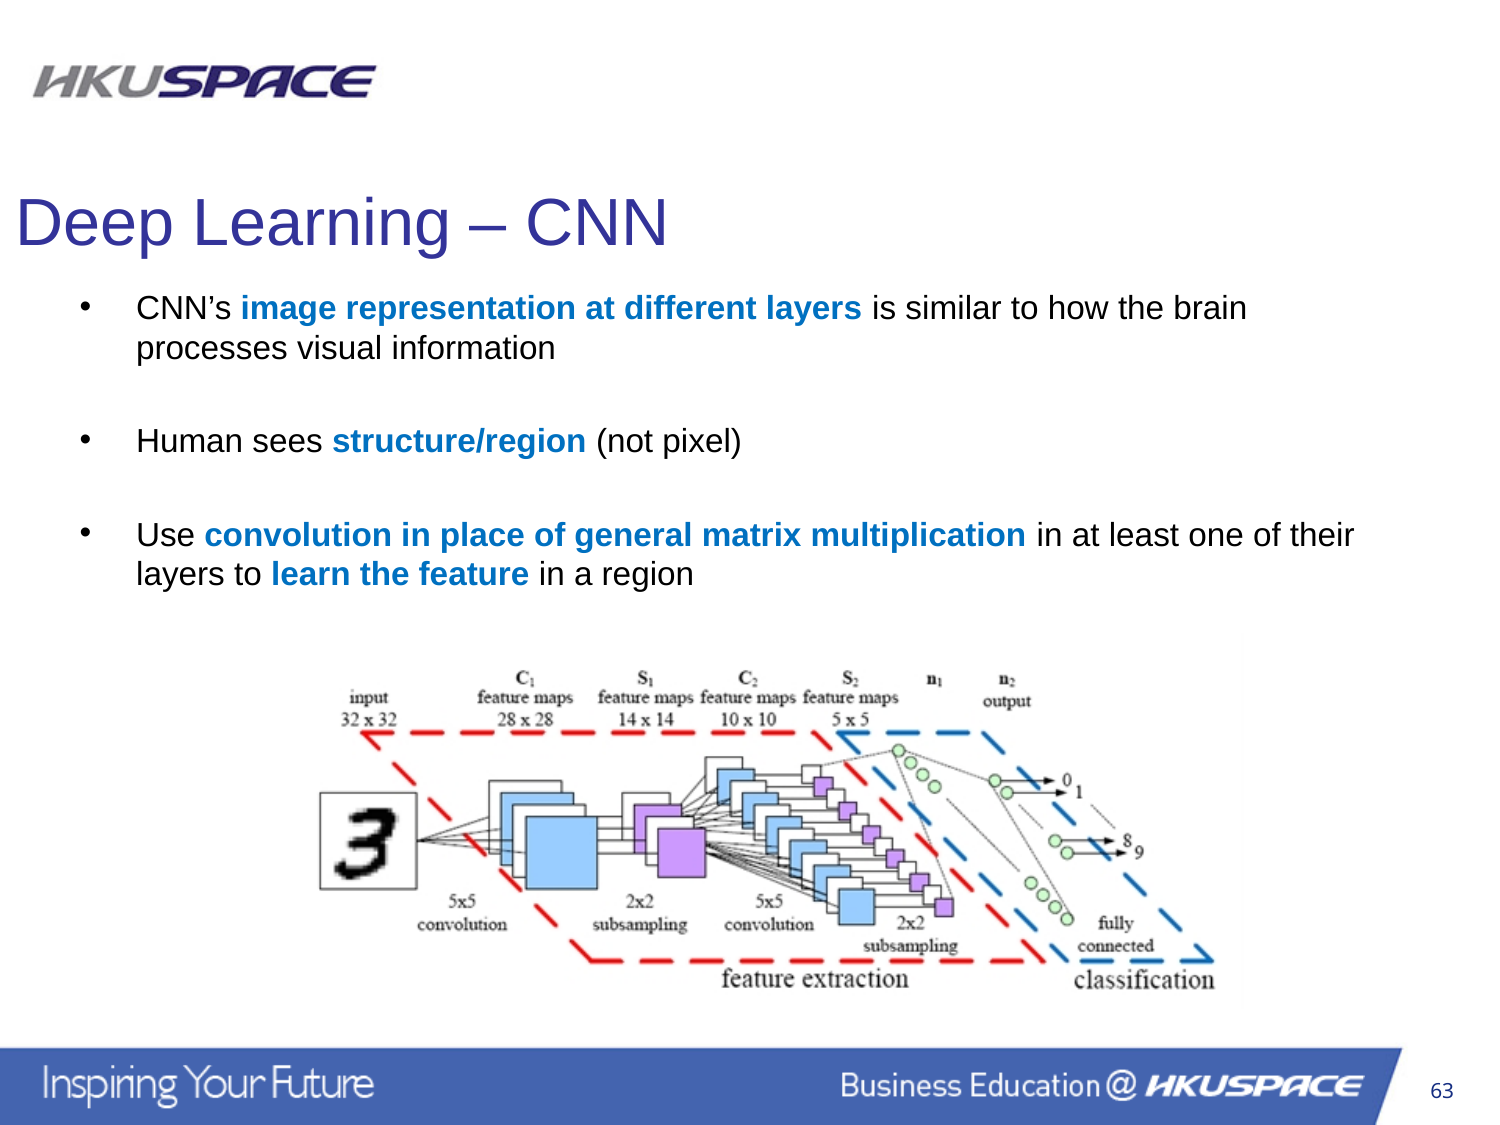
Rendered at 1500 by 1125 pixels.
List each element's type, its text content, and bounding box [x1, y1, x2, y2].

slide_number 63 [1415, 1070, 1499, 1125]
title Deep Learning – CNN [0, 101, 1325, 266]
text_box CNN’s image representation at different layers is similar to how the brain processes visual information Human sees structure/region (not pixel) Use convolution in place of general matrix multiplication in at least one of their layers to learn the feature in a region [64, 278, 1400, 1047]
picture [0, 0, 1500, 1125]
